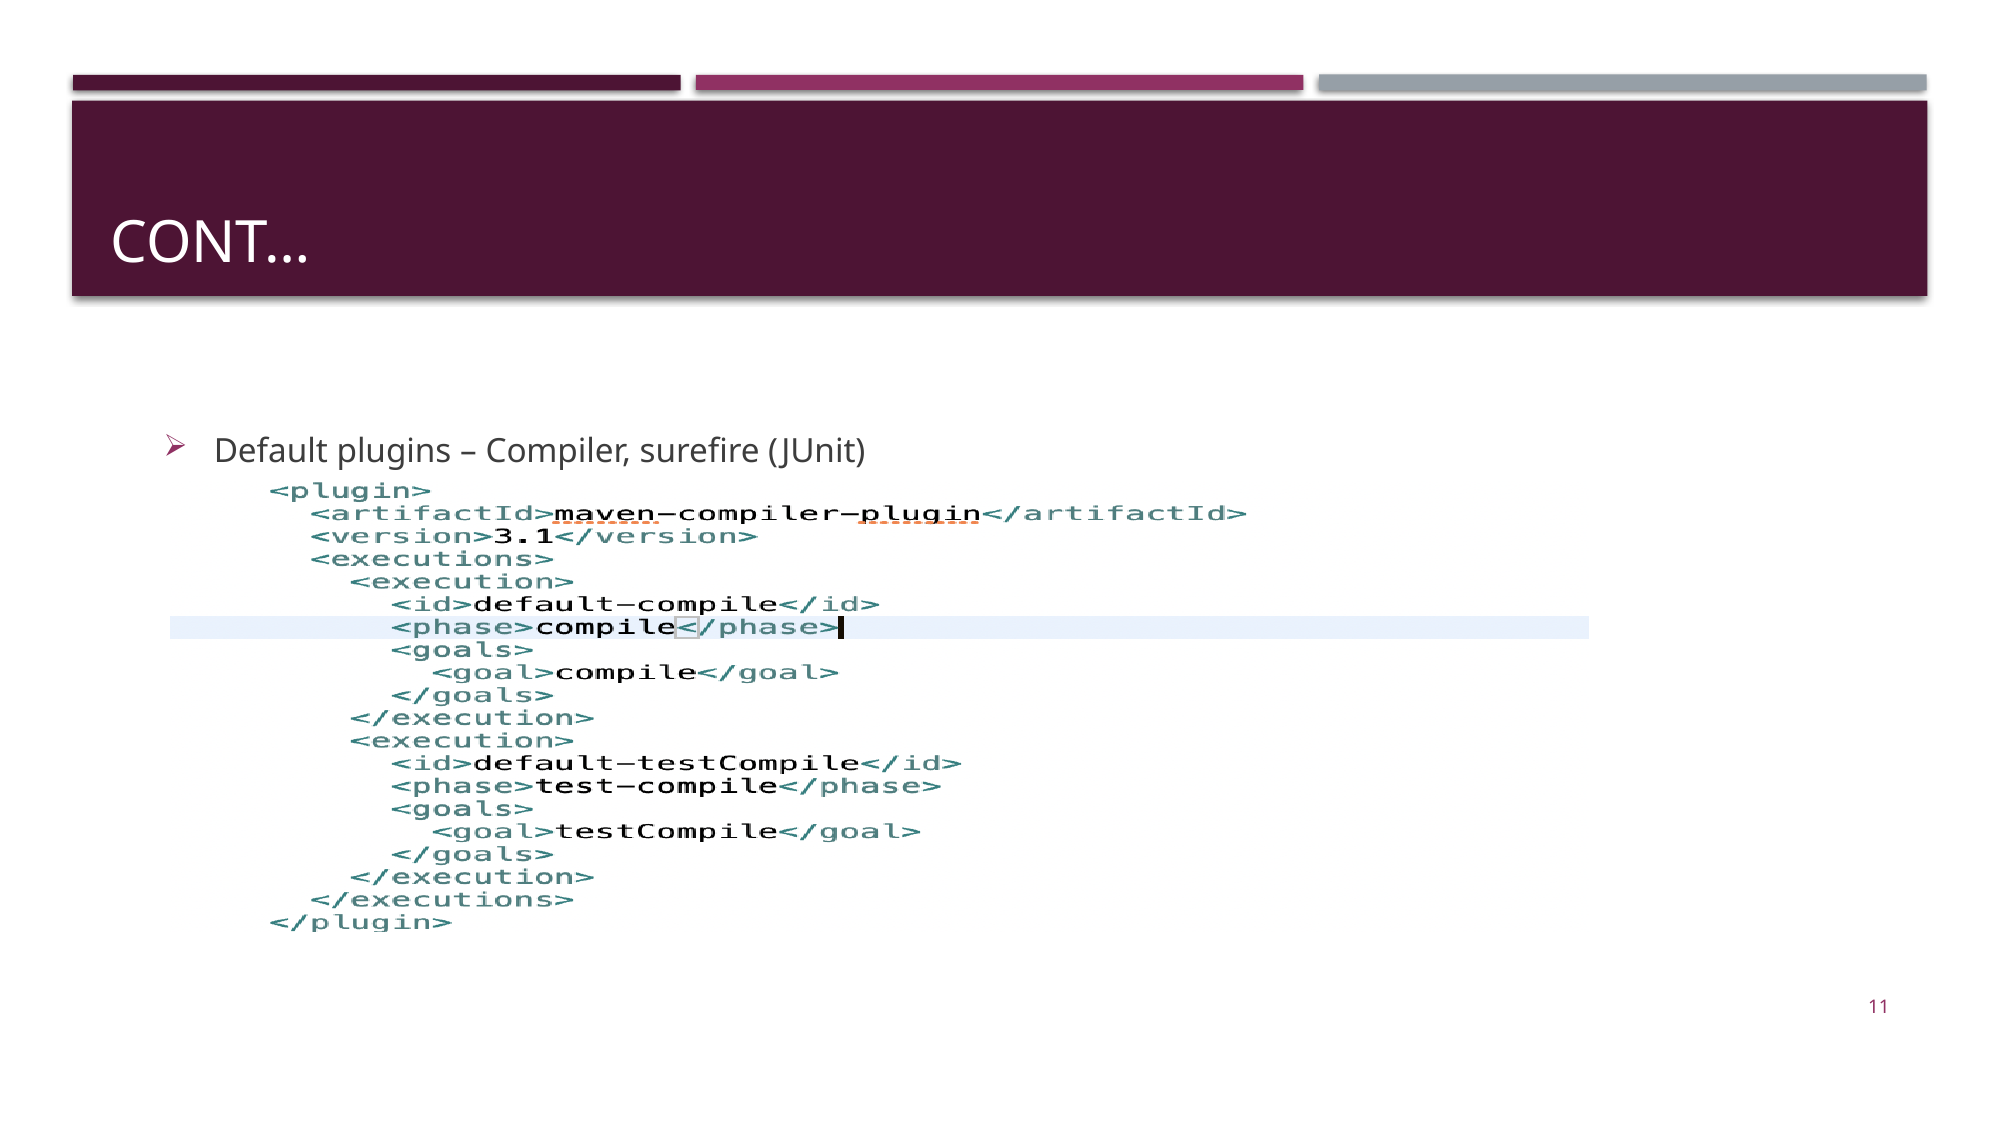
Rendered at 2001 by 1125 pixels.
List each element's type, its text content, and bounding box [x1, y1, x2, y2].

picture [169, 480, 1590, 932]
list Default plugins – Compiler, surefire (JUnit) [95, 357, 1905, 962]
slide_number 11 [1732, 977, 1905, 1037]
title Cont… [95, 115, 1905, 282]
